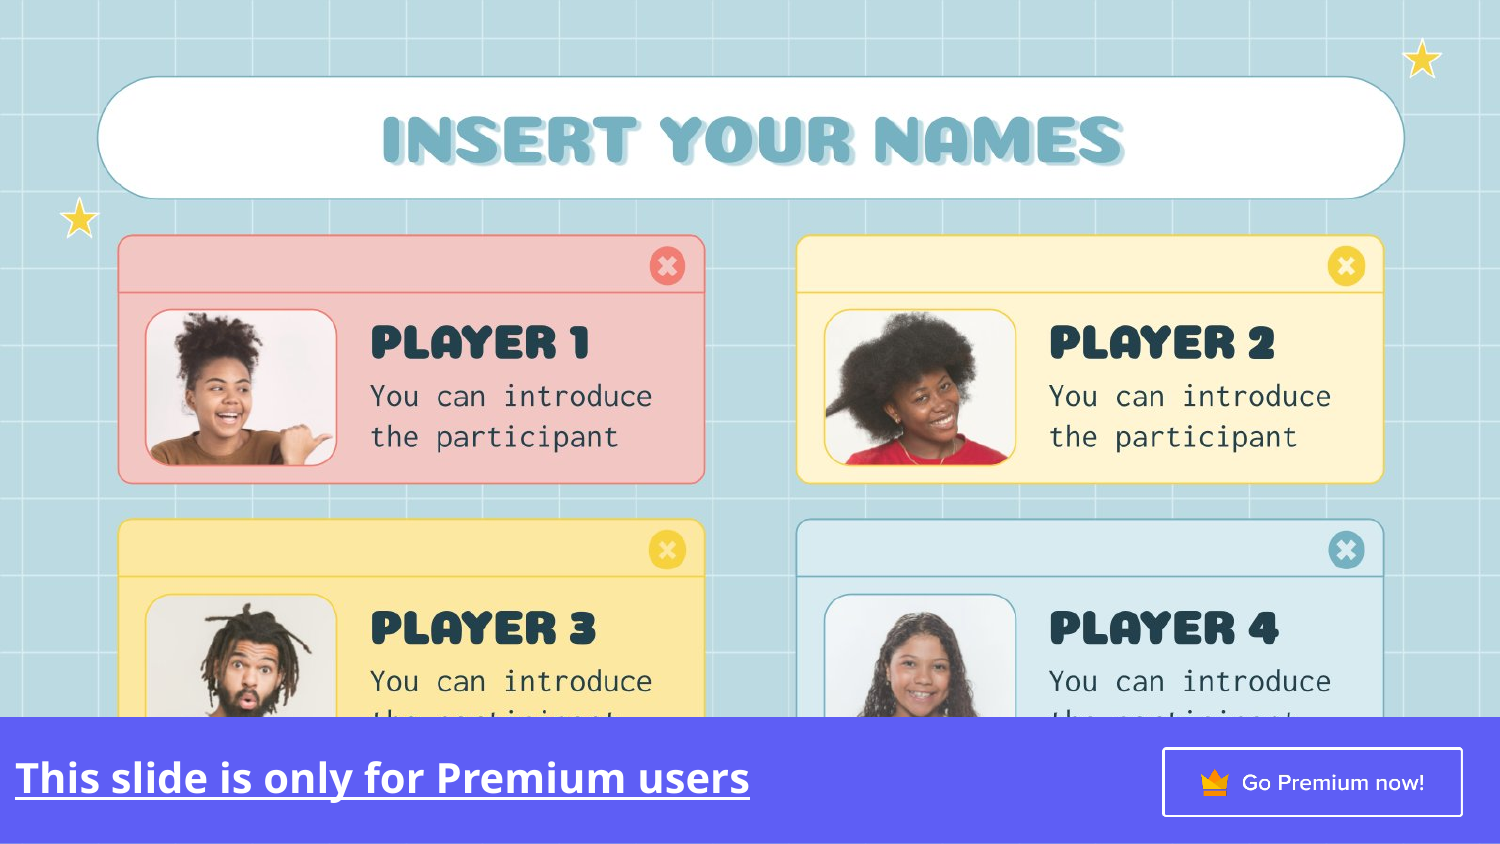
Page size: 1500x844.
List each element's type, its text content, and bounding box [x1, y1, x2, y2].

picture [0, 0, 1500, 717]
text_box This slide is only for Premium users [0, 717, 1500, 844]
picture [1162, 747, 1463, 817]
